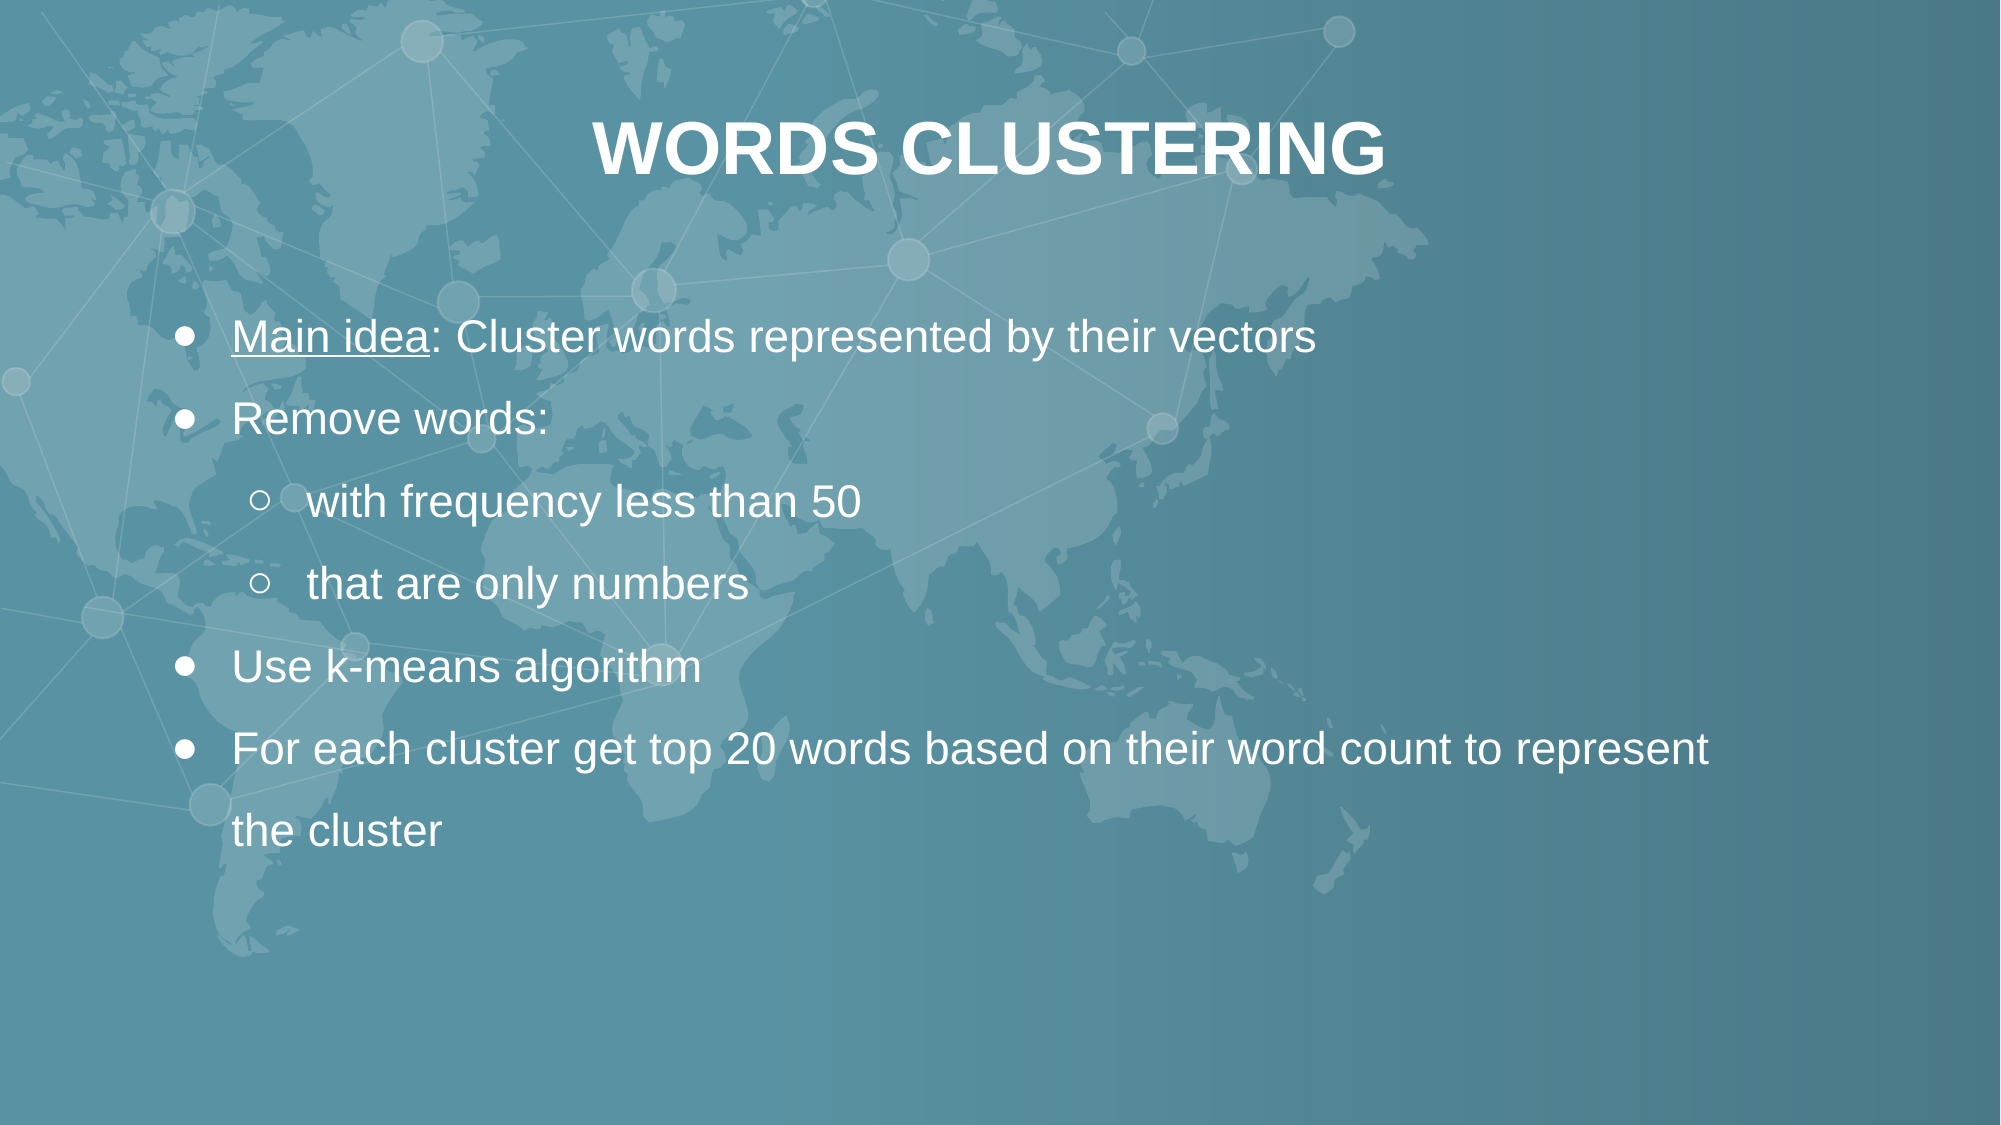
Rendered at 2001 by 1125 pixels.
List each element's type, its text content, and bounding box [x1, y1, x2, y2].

text_box WORDS CLUSTERING [90, 51, 1891, 239]
text_box Main idea: Cluster words represented by their vectors Remove words: with frequency less than 50 that are only numbers Use k-means algorithm For each cluster get top 20 words based on their word count to represent the cluster [141, 271, 1748, 864]
